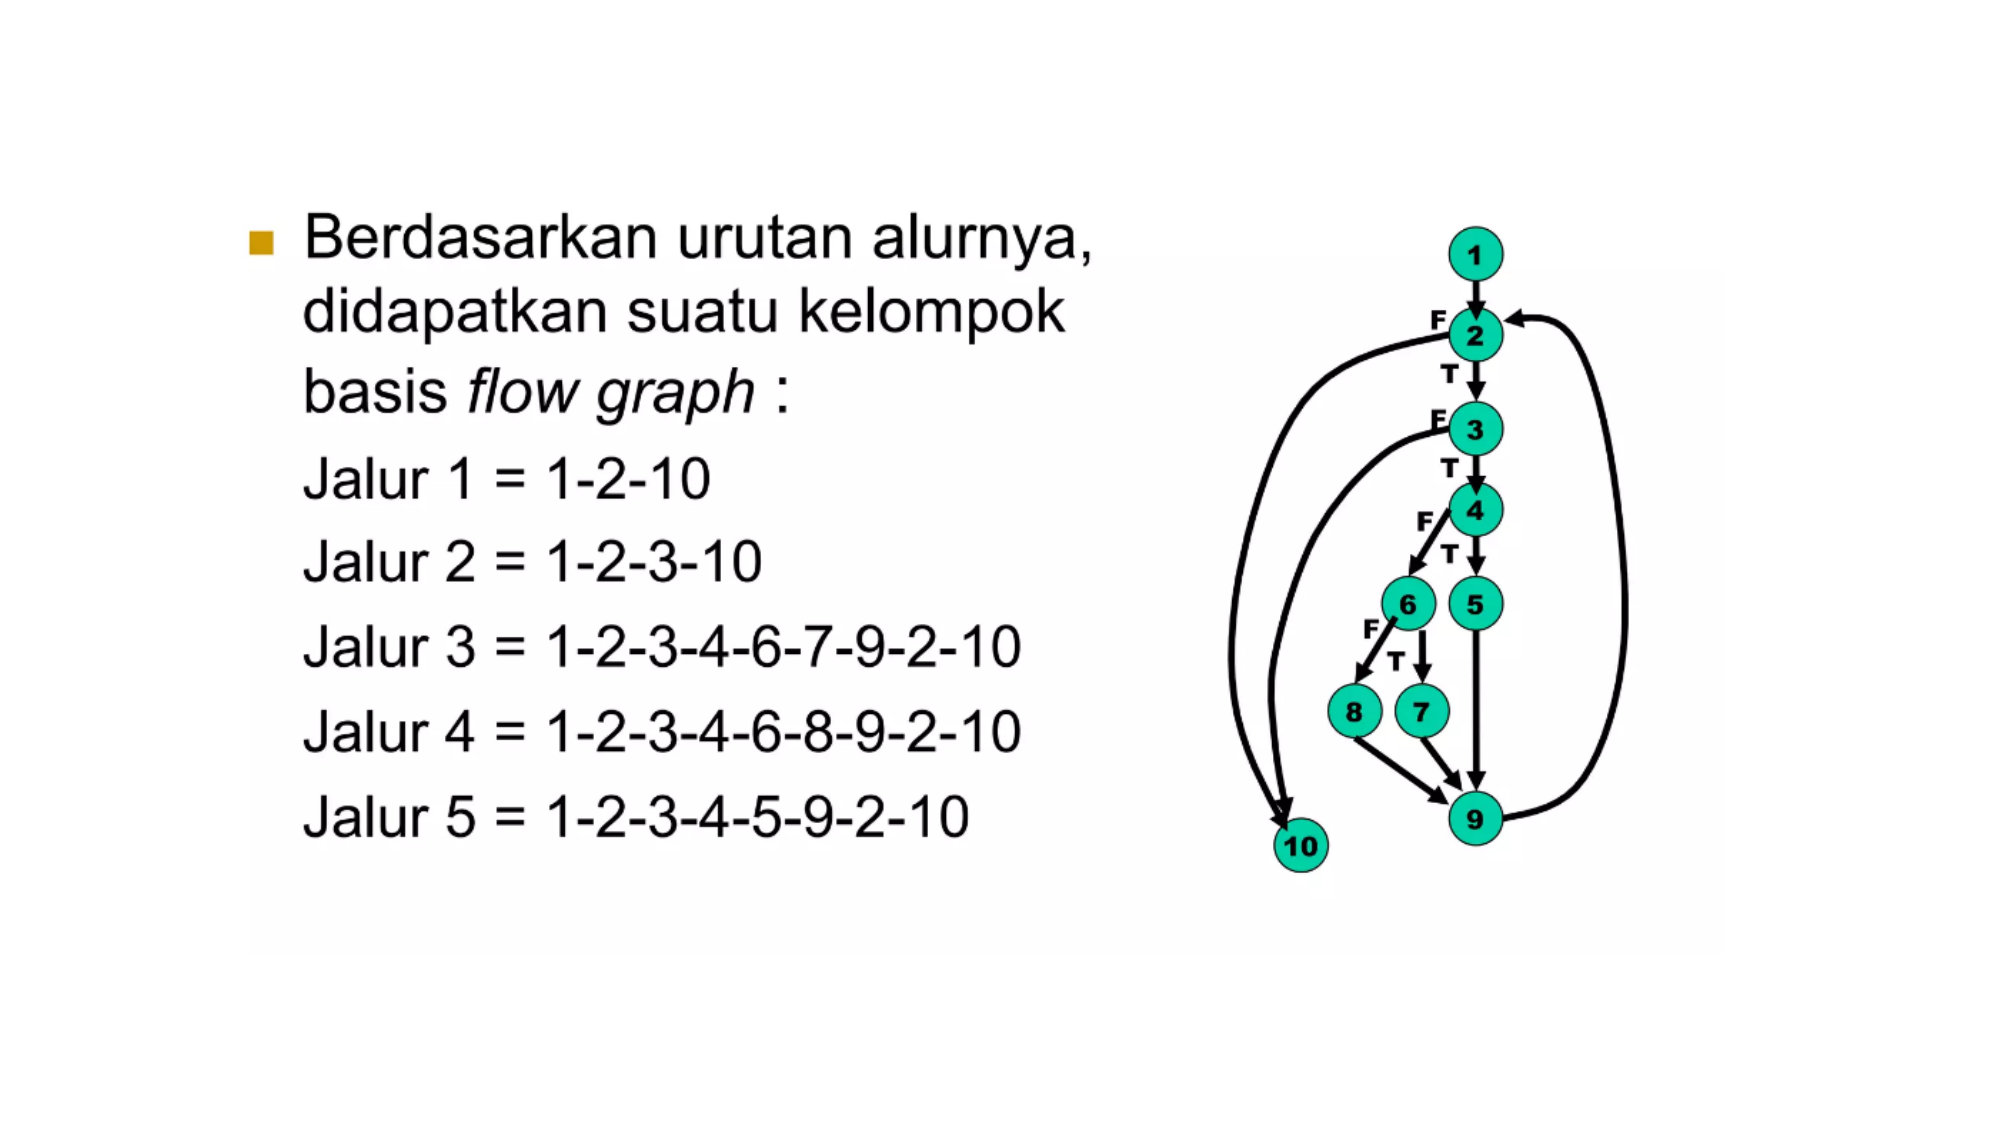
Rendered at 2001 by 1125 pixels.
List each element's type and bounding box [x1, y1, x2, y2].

picture [192, 170, 1724, 955]
